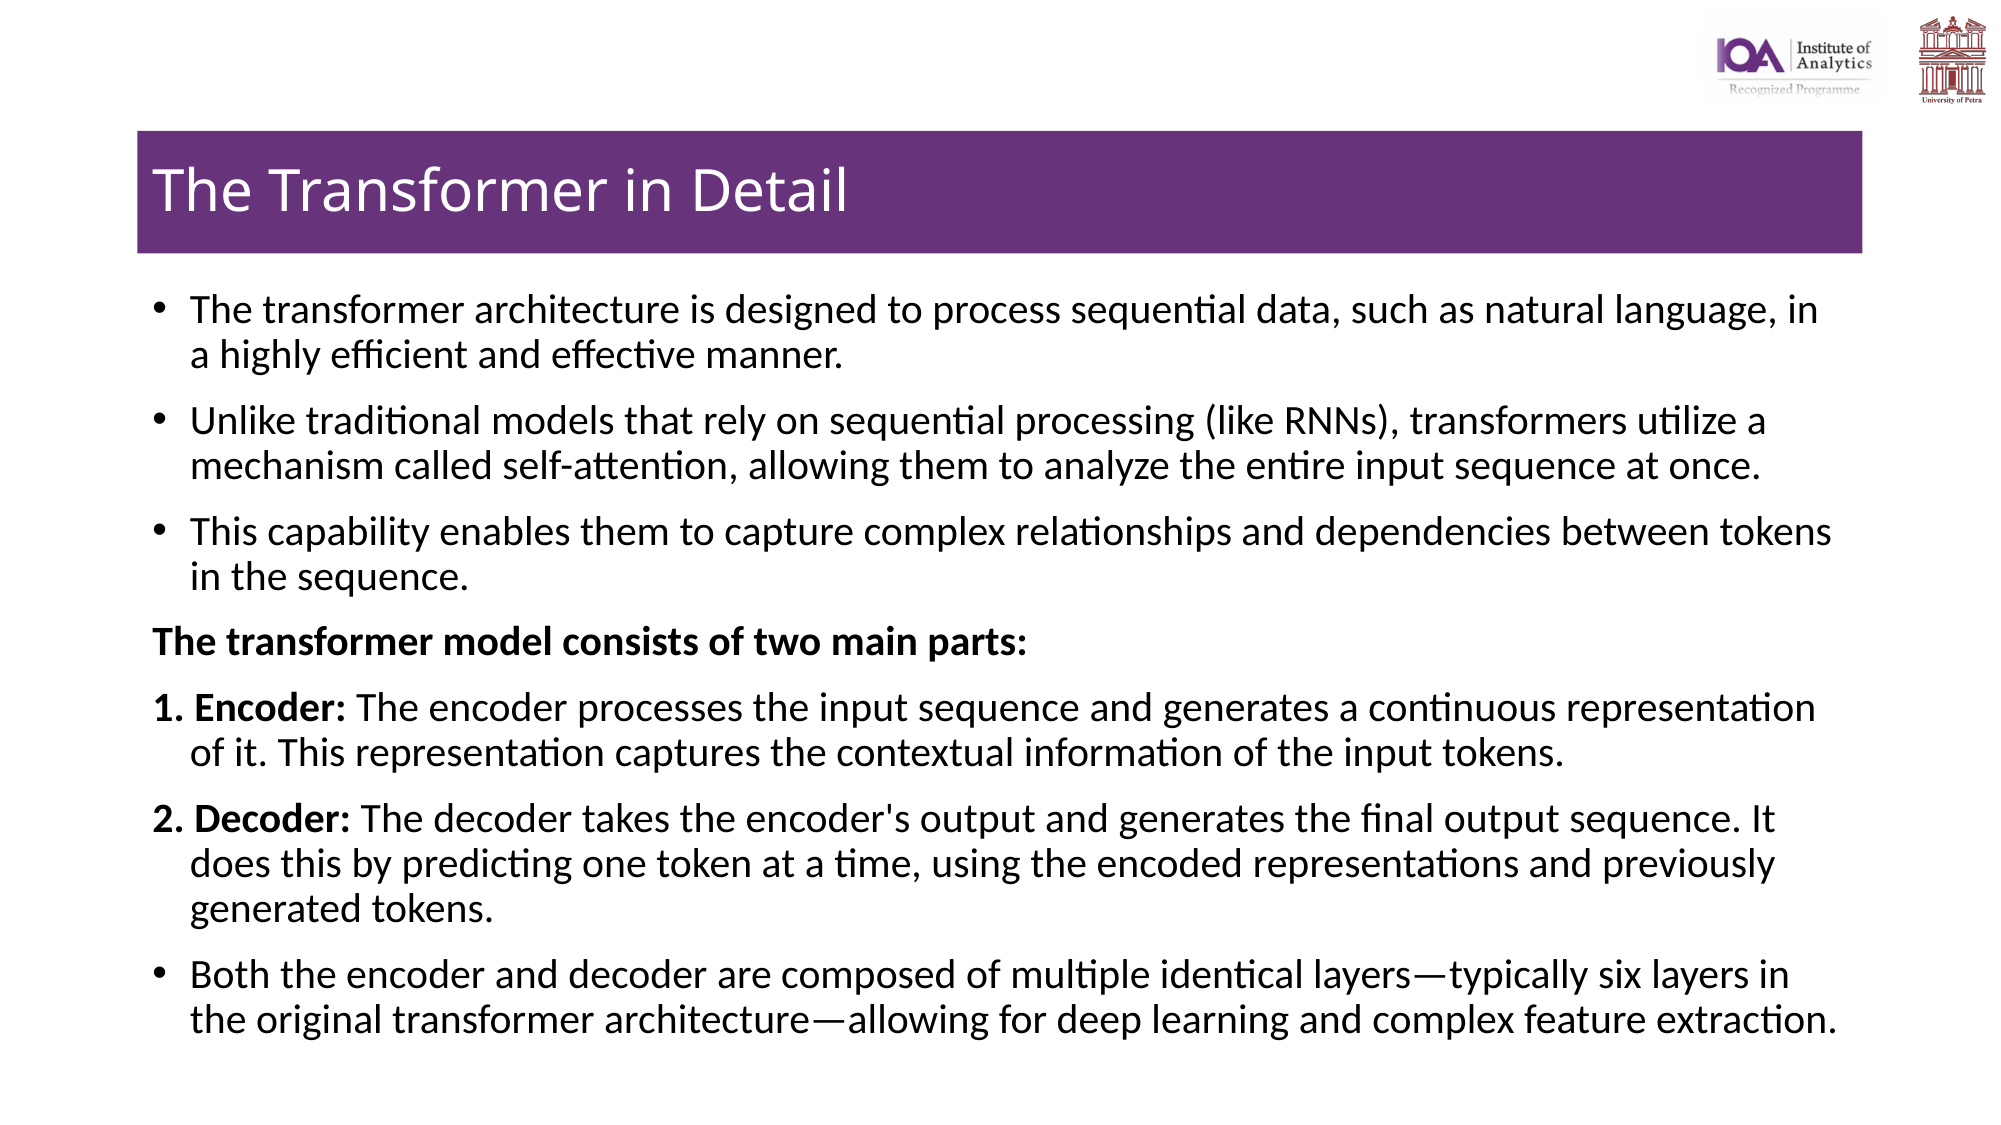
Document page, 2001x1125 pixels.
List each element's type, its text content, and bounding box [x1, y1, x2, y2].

picture [1728, 37, 1861, 75]
title The Transformer in Detail [137, 130, 1863, 254]
picture [1919, 16, 1986, 111]
list The transformer architecture is designed to process sequential data, such as natural language, in a highly efficient and effective manner. Unlike traditional models that rely on sequential processing (like RNNs), transformers utilize a mechanism called self-attention, allowing them to analyze the entire input sequence at once. This capability enables them to capture complex relationships and dependencies between tokens in the sequence. The transformer model consists of two main parts: 1. Encoder: The encoder processes the input sequence and generates a continuous representation of it. This representation captures the contextual information of the input tokens. 2. Decoder: The decoder takes the encoder's output and generates the final output sequence. It does this by predicting one token at a time, using the encoded representations and previously generated tokens. Both the encoder and decoder are composed of multiple identical layers—typically six layers in the original transformer architecture—allowing for deep learning and complex feature extraction. [137, 279, 1863, 1099]
